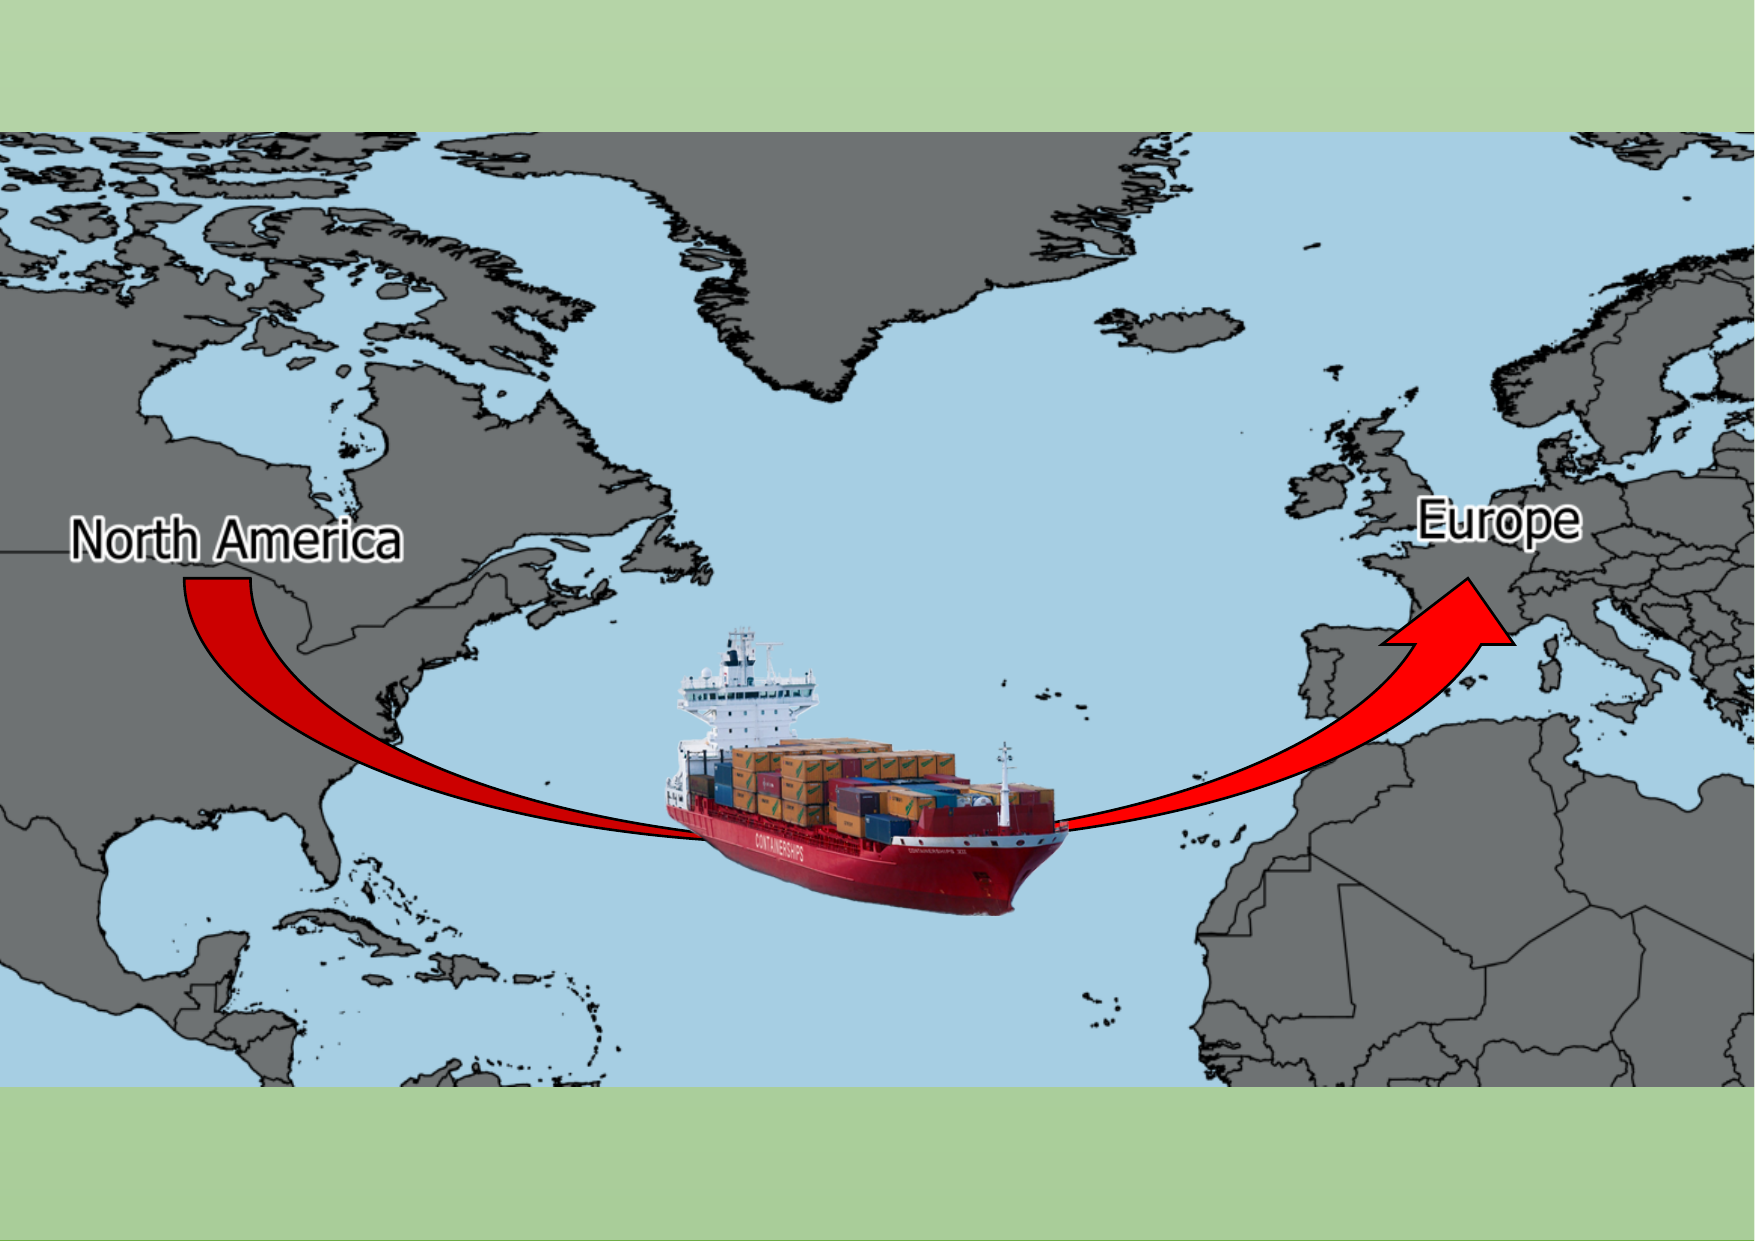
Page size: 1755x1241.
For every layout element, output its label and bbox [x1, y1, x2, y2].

picture [0, 132, 1755, 1087]
text_box [0, 0, 1755, 132]
text_box [0, 1087, 1755, 1241]
